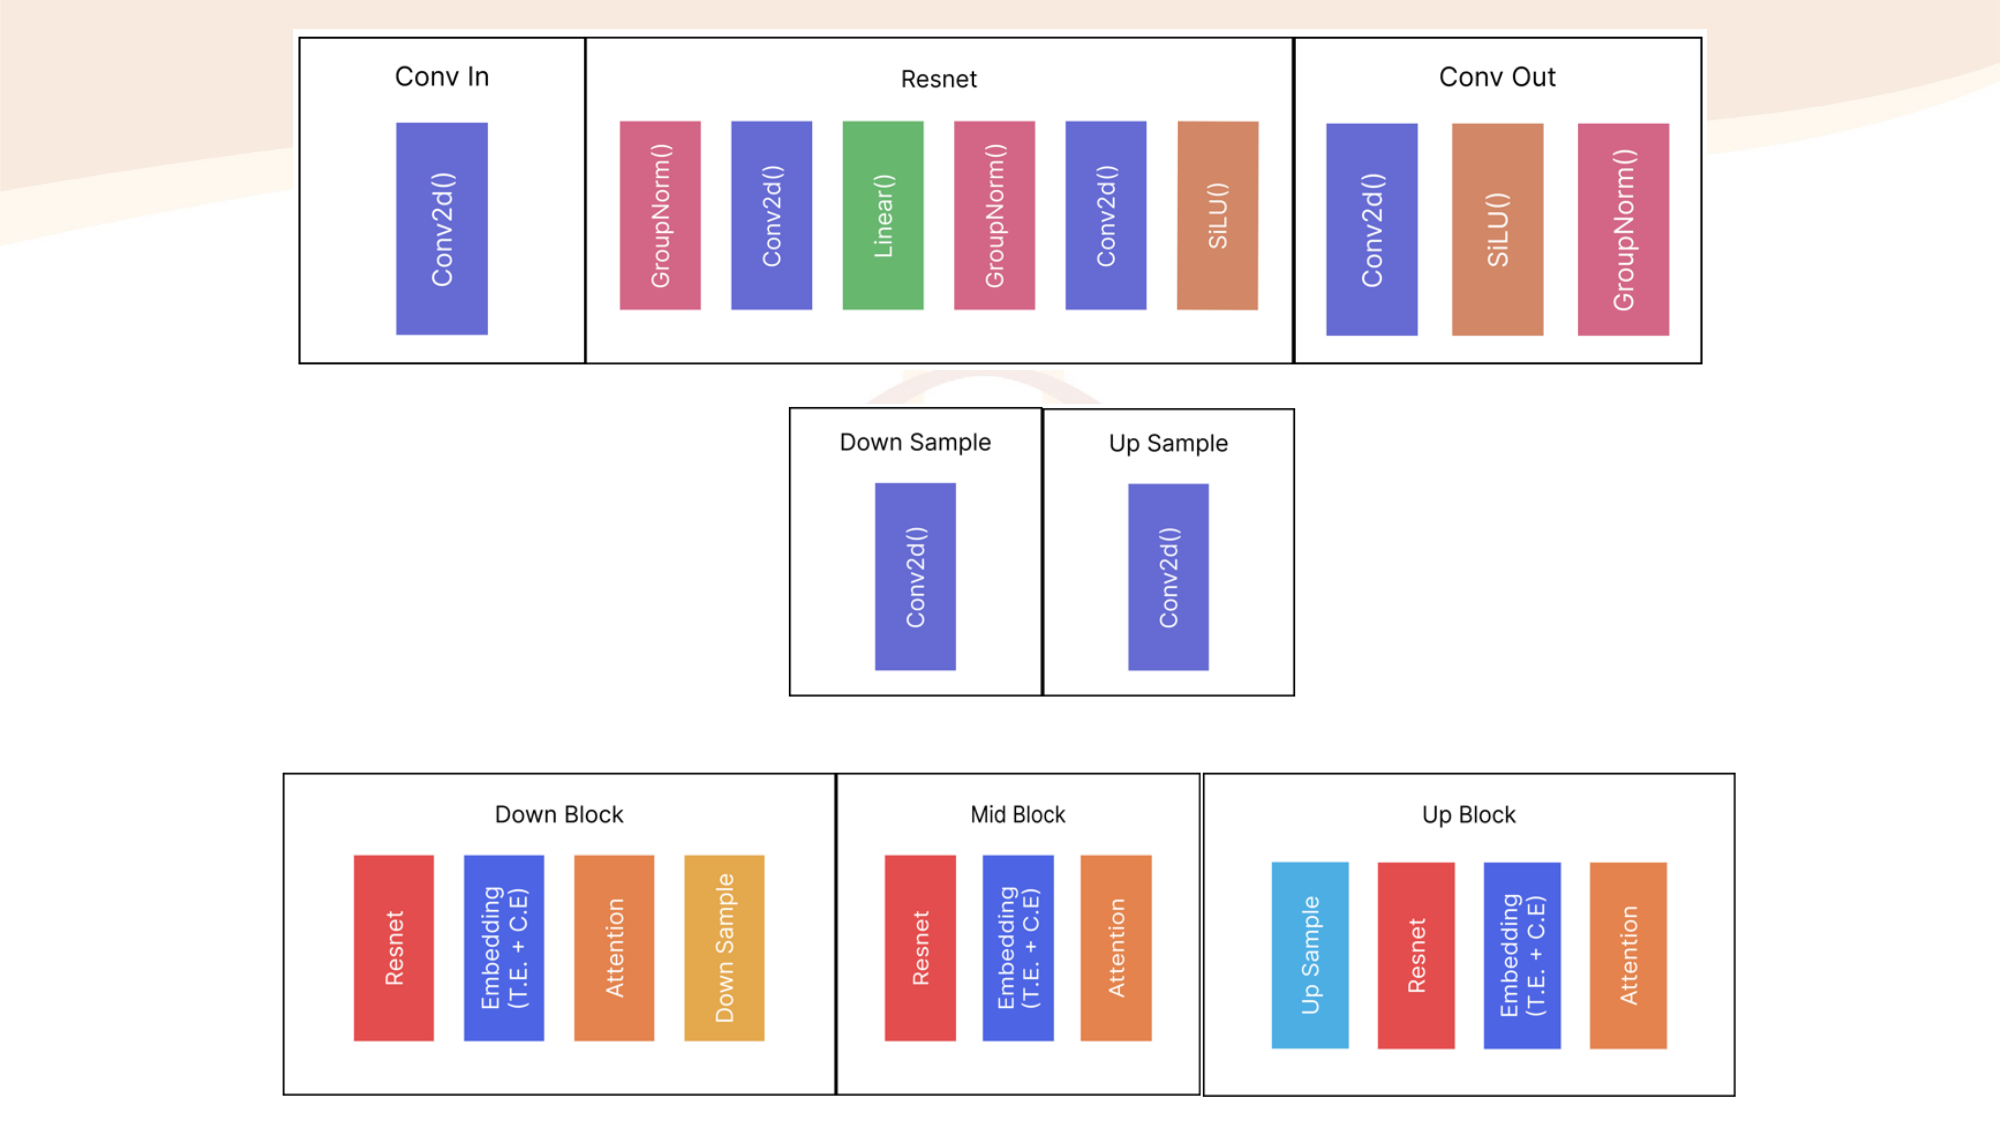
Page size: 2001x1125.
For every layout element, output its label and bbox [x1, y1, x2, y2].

picture [247, 404, 1753, 1106]
picture [292, 29, 1707, 371]
